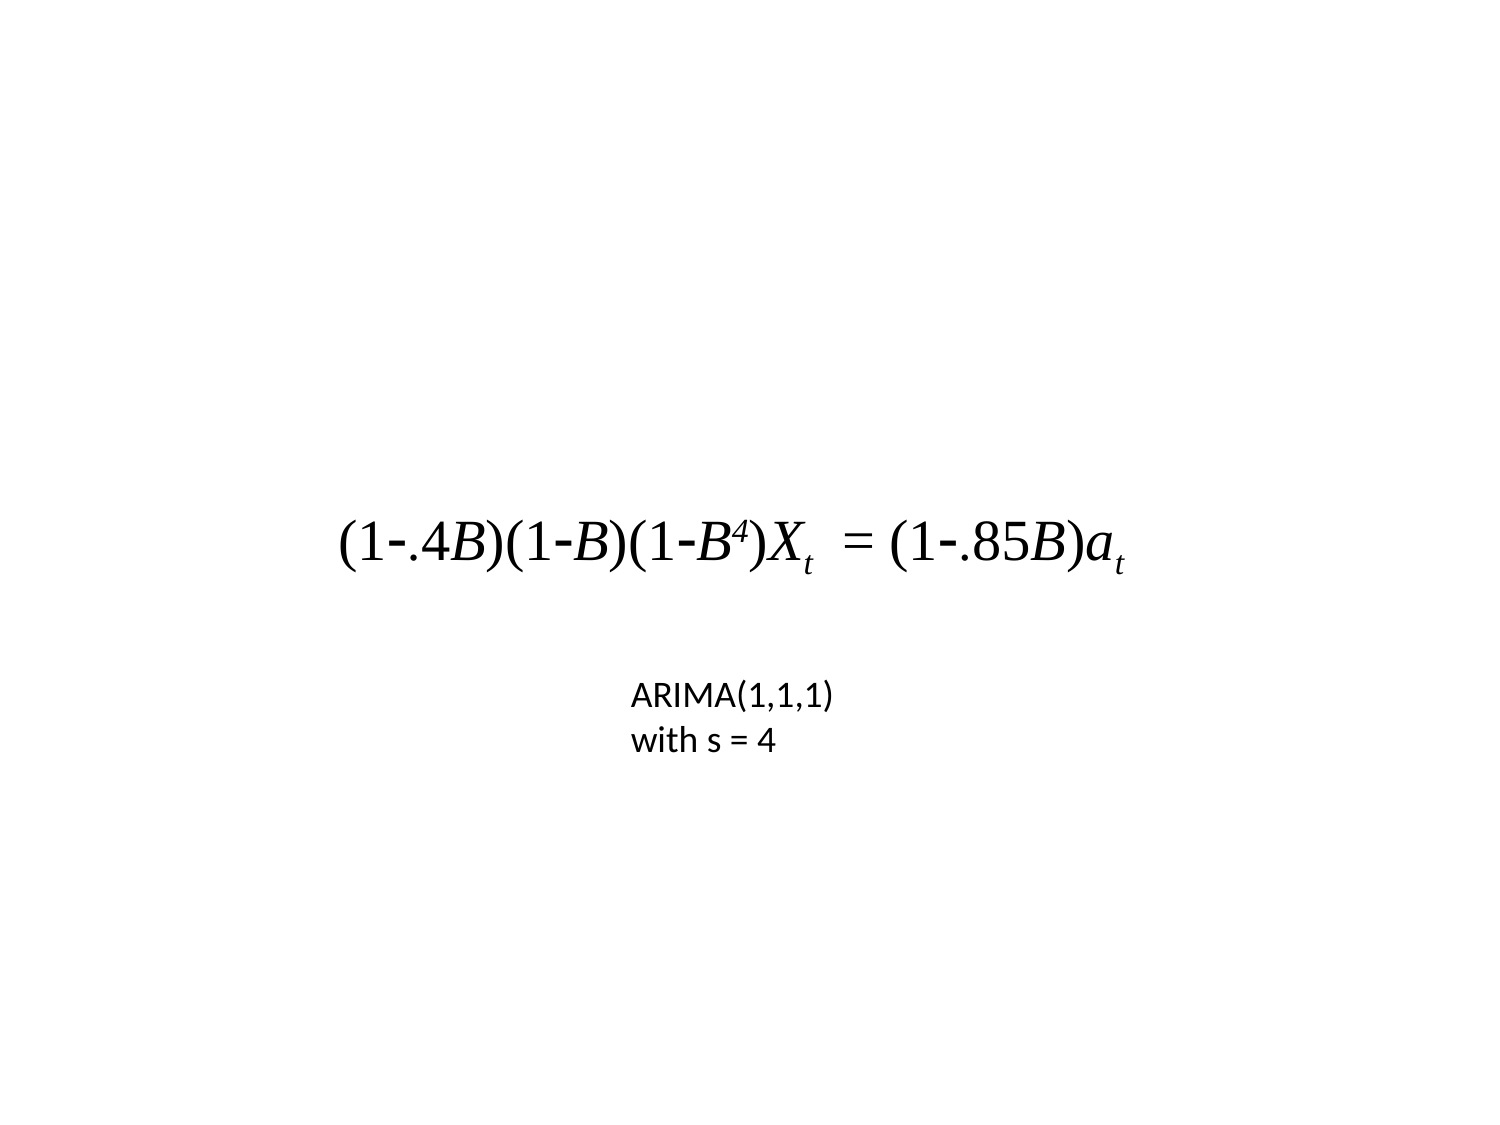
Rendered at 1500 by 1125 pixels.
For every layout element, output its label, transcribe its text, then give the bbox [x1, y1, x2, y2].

text_box (1-.4B)(1-B)(1-B4)Xt = (1-.85B)at [187, 494, 1276, 589]
text_box ARIMA(1,1,1) with s = 4 [616, 662, 852, 768]
